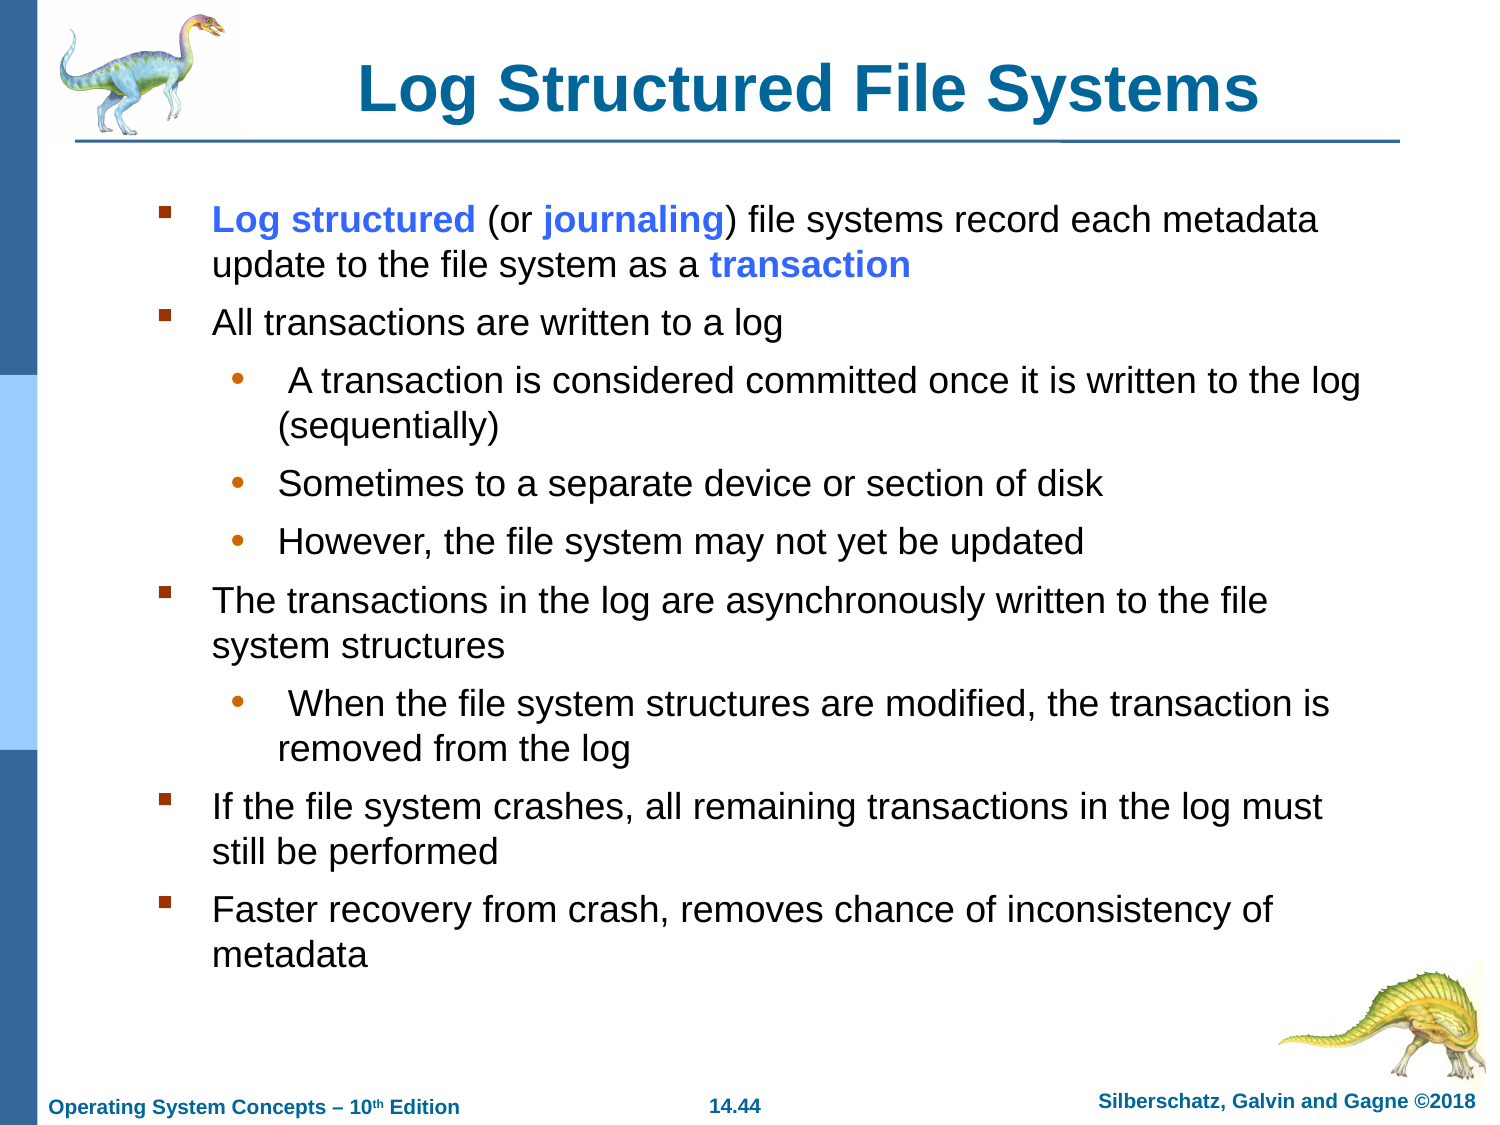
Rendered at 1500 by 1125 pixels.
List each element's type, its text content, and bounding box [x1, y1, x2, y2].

picture [46, 0, 243, 149]
list Log structured (or journaling) file systems record each metadata update to the file system as a transaction All transactions are written to a log A transaction is considered committed once it is written to the log (sequentially) Sometimes to a separate device or section of disk However, the file system may not yet be updated The transactions in the log are asynchronously written to the file system structures When the file system structures are modified, the transaction is removed from the log If the file system crashes, all remaining transactions in the log must still be performed Faster recovery from crash, removes chance of inconsistency of metadata [140, 187, 1402, 1059]
title Log Structured File Systems [193, 37, 1425, 133]
picture [1275, 959, 1486, 1090]
